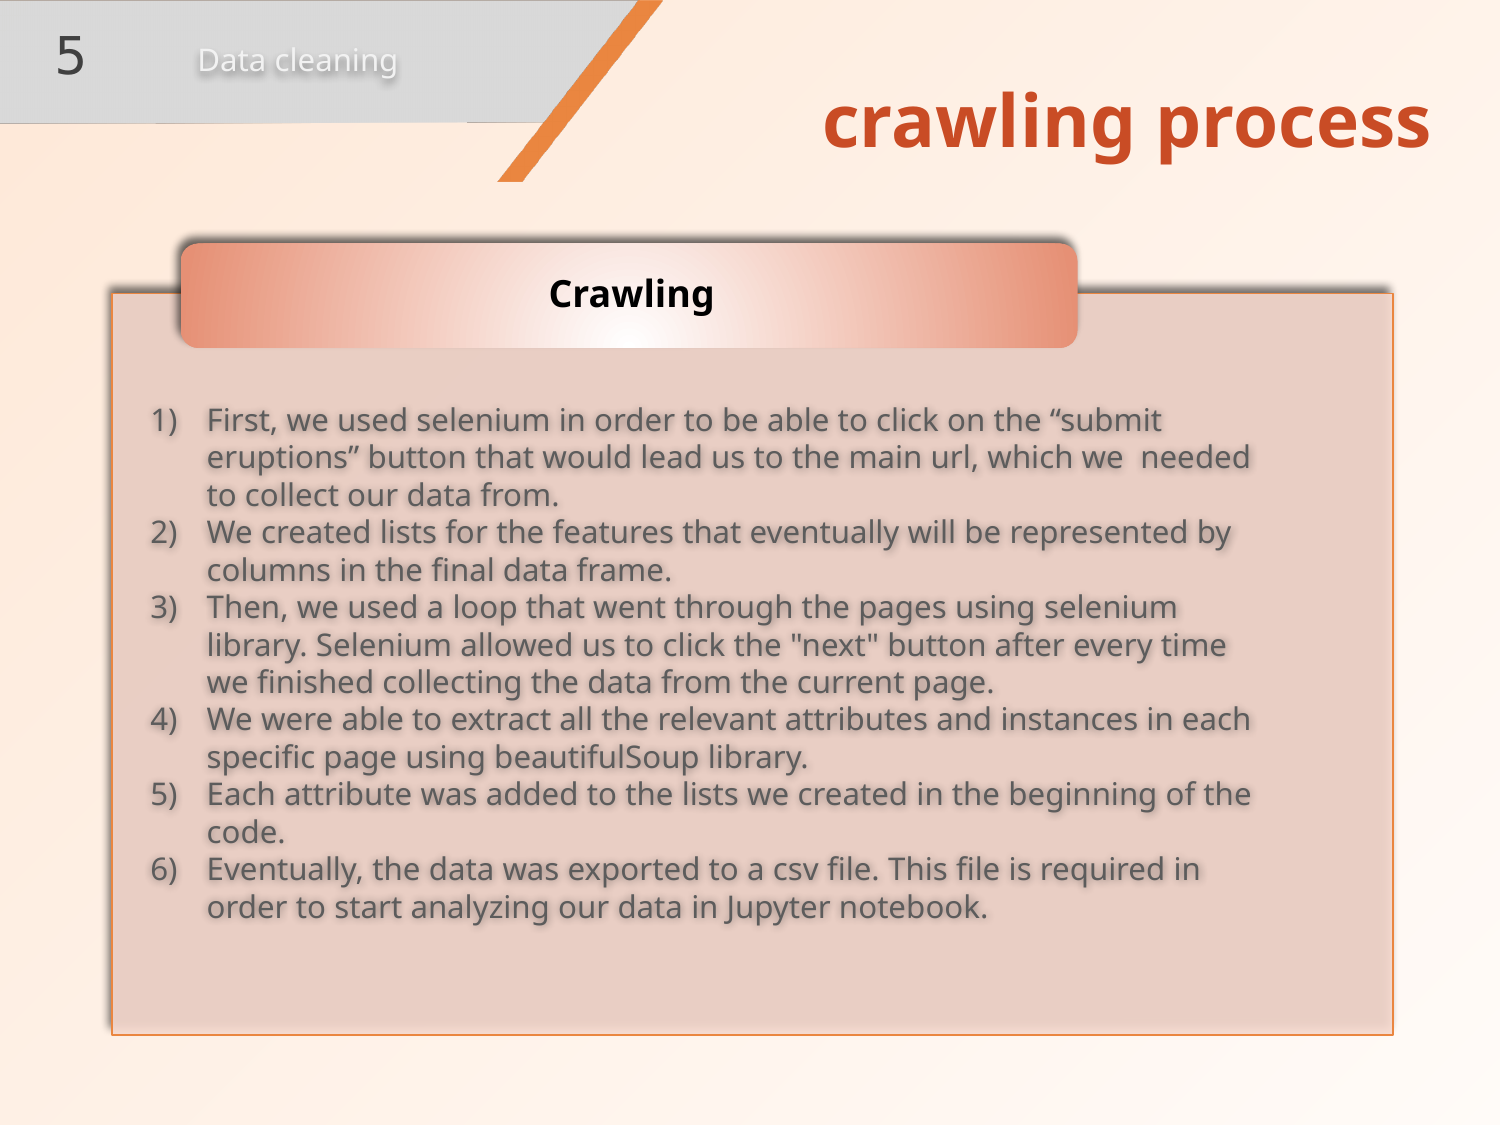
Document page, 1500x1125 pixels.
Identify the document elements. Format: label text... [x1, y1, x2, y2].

picture [0, 0, 663, 182]
text_box Data cleaning [182, 35, 588, 85]
title crawling process [588, 62, 1463, 174]
slide_number 5 [29, 42, 112, 93]
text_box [111, 243, 1394, 1085]
